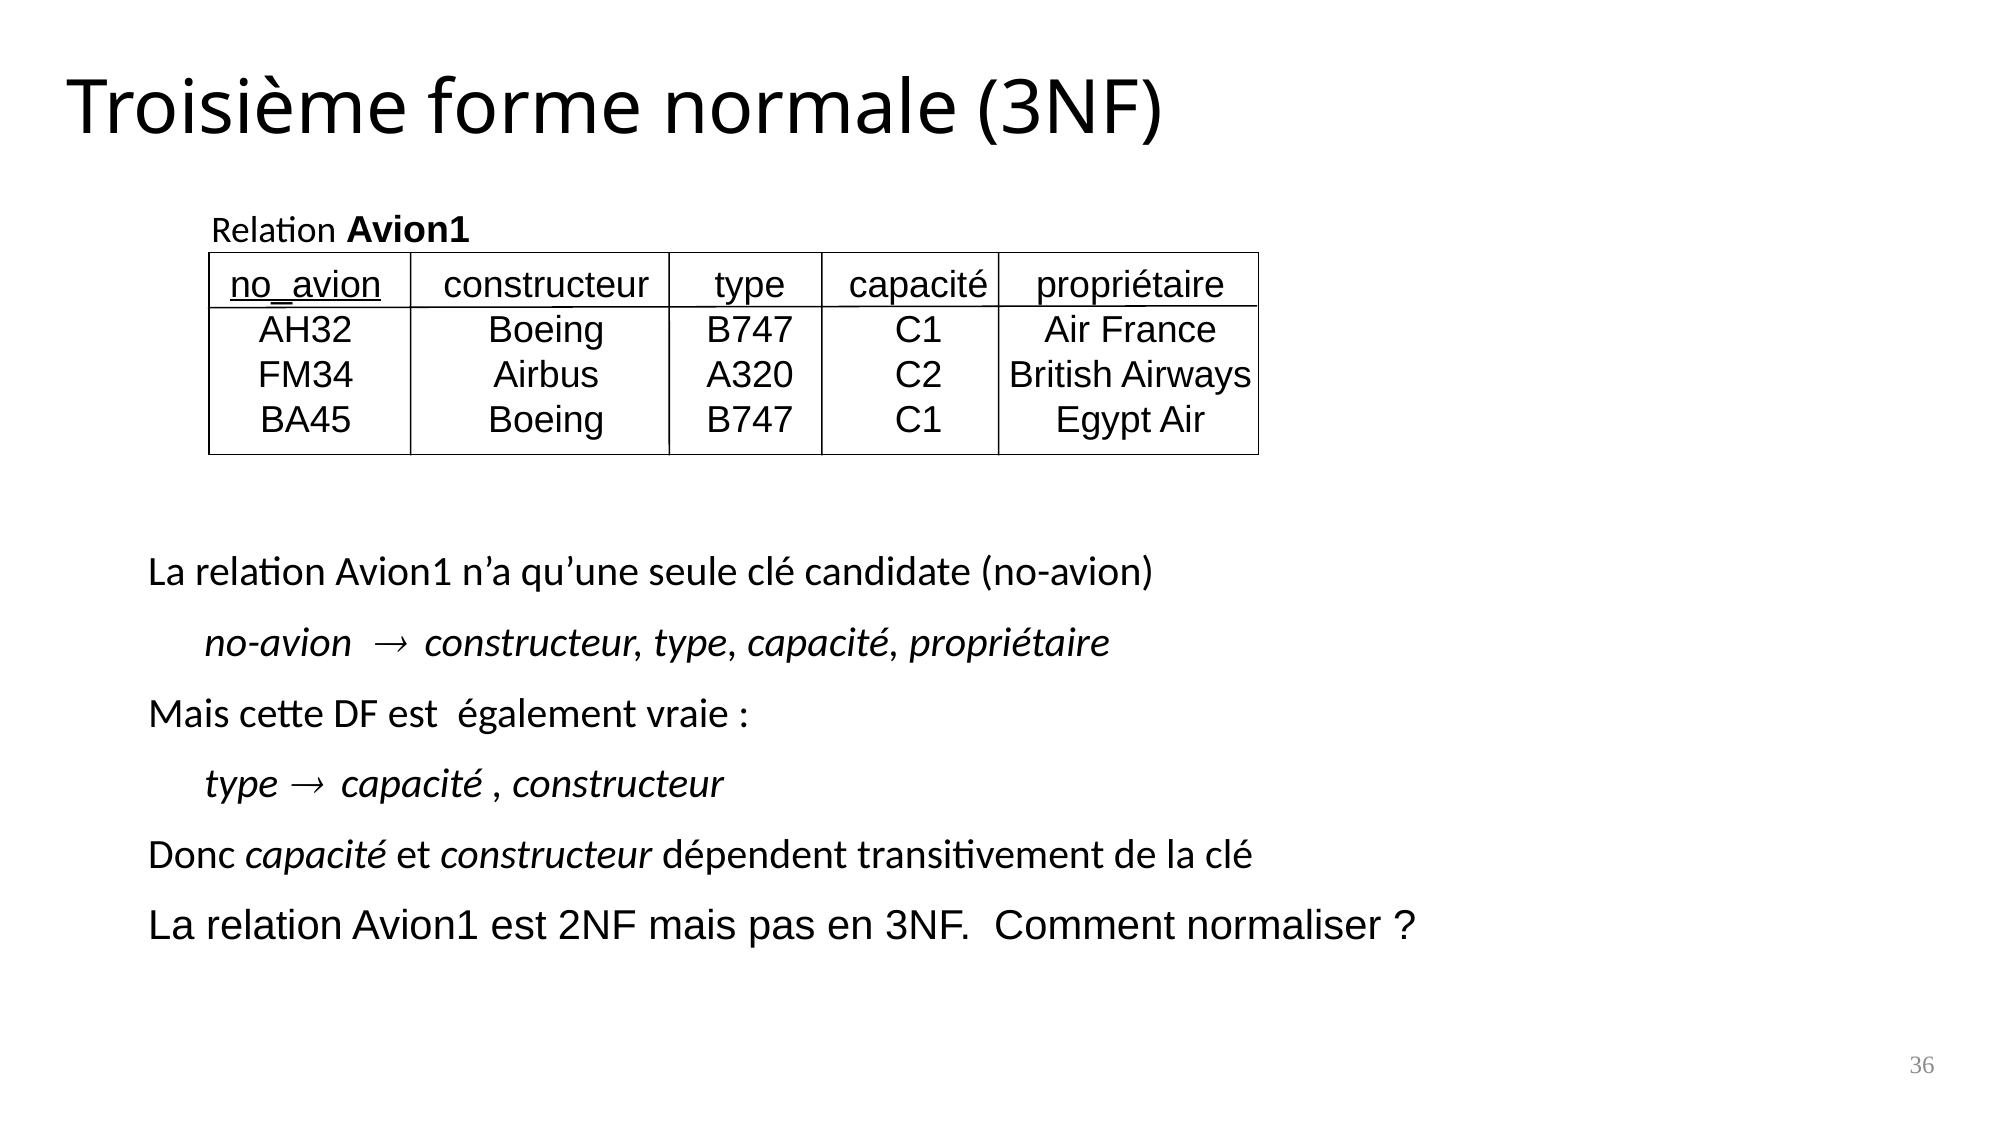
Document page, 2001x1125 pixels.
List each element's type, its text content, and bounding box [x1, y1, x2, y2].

title Troisième forme normale (3NF) [51, 20, 1777, 198]
slide_number 36 [1274, 1033, 1950, 1094]
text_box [195, 197, 1275, 456]
text_box La relation Avion1 n’a qu’une seule clé candidate (no-avion) no-avion  constructeur, type, capacité, propriétaire Mais cette DF est également vraie : type  capacité , constructeur Donc capacité et constructeur dépendent transitivement de la clé La relation Avion1 est 2NF mais pas en 3NF. Comment normaliser ? [133, 536, 1612, 899]
